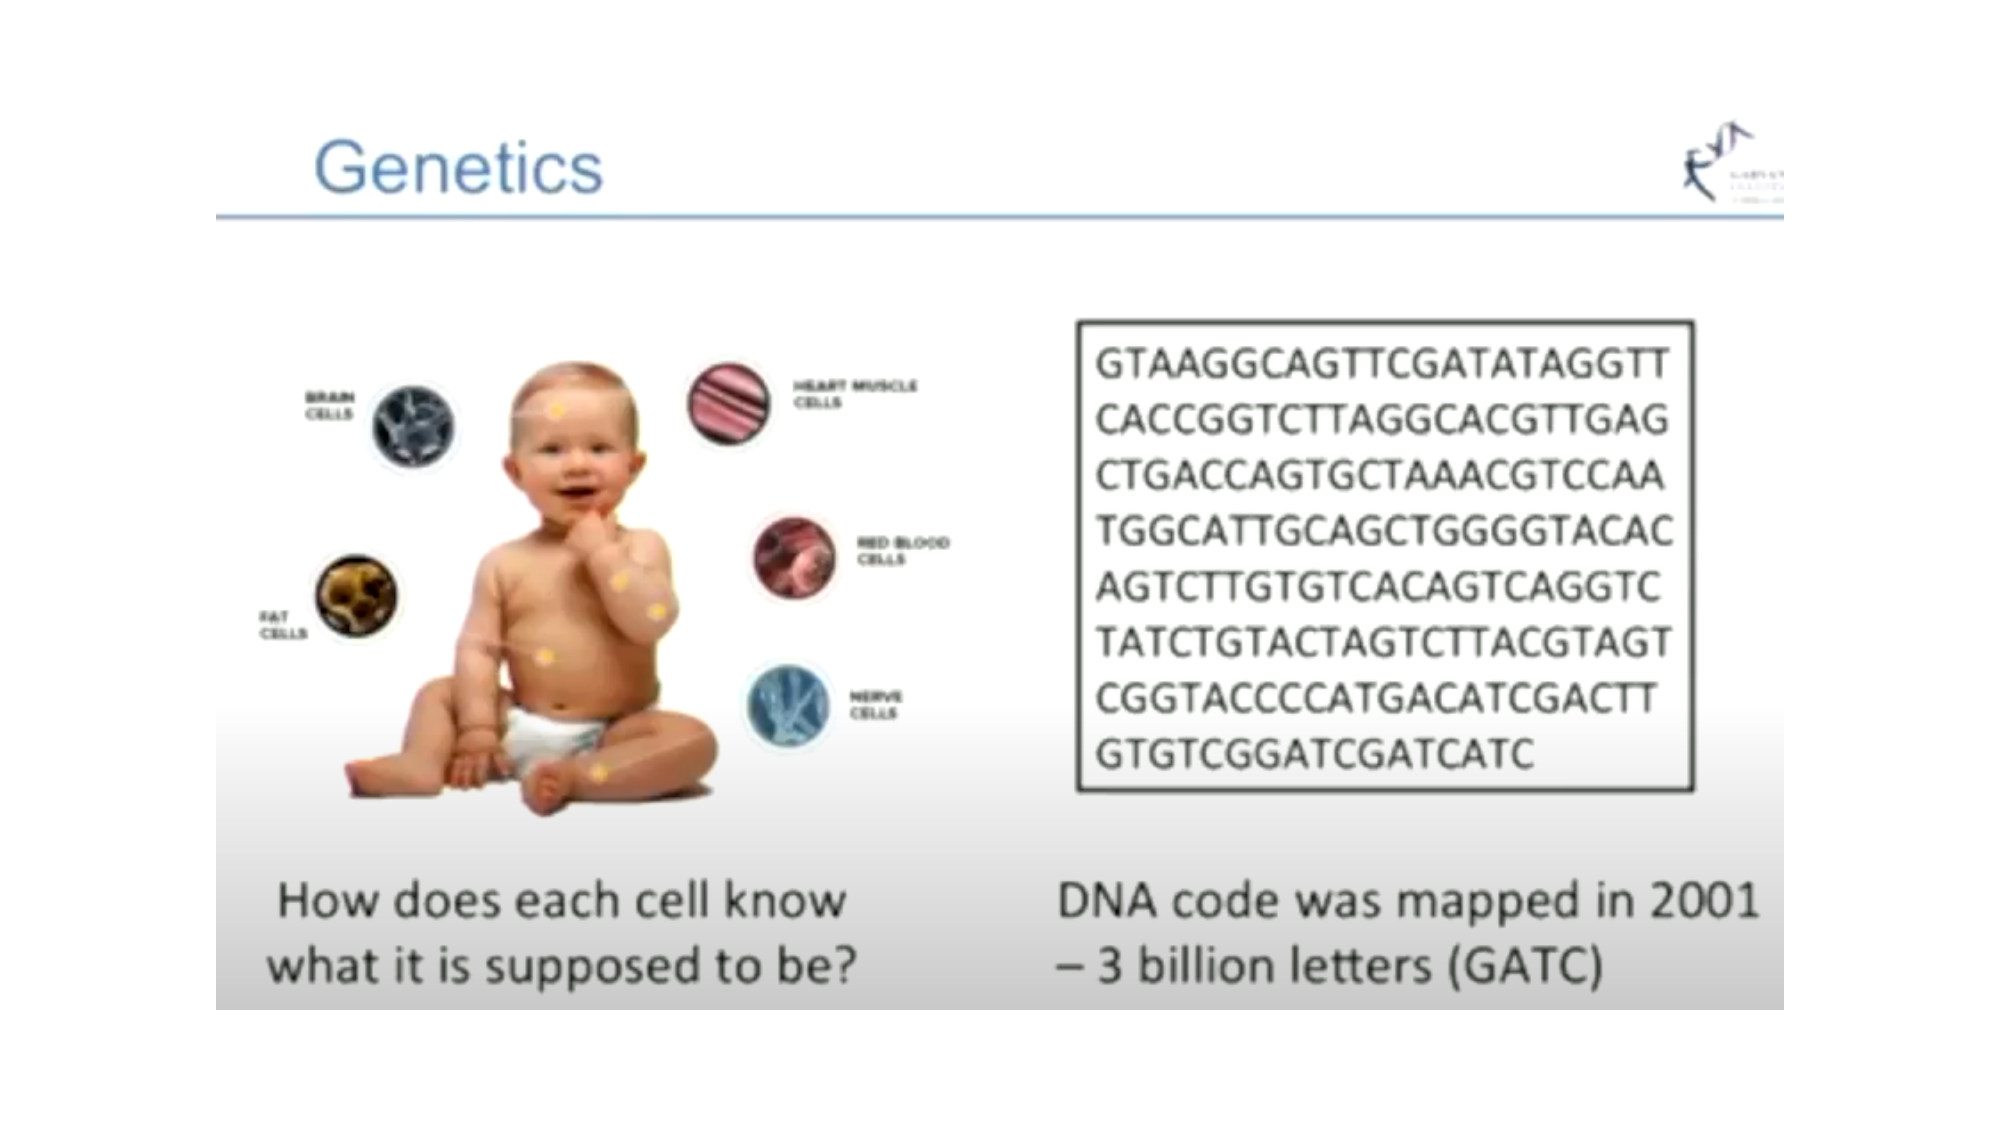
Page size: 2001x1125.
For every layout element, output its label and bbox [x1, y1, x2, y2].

picture [216, 115, 1784, 1010]
